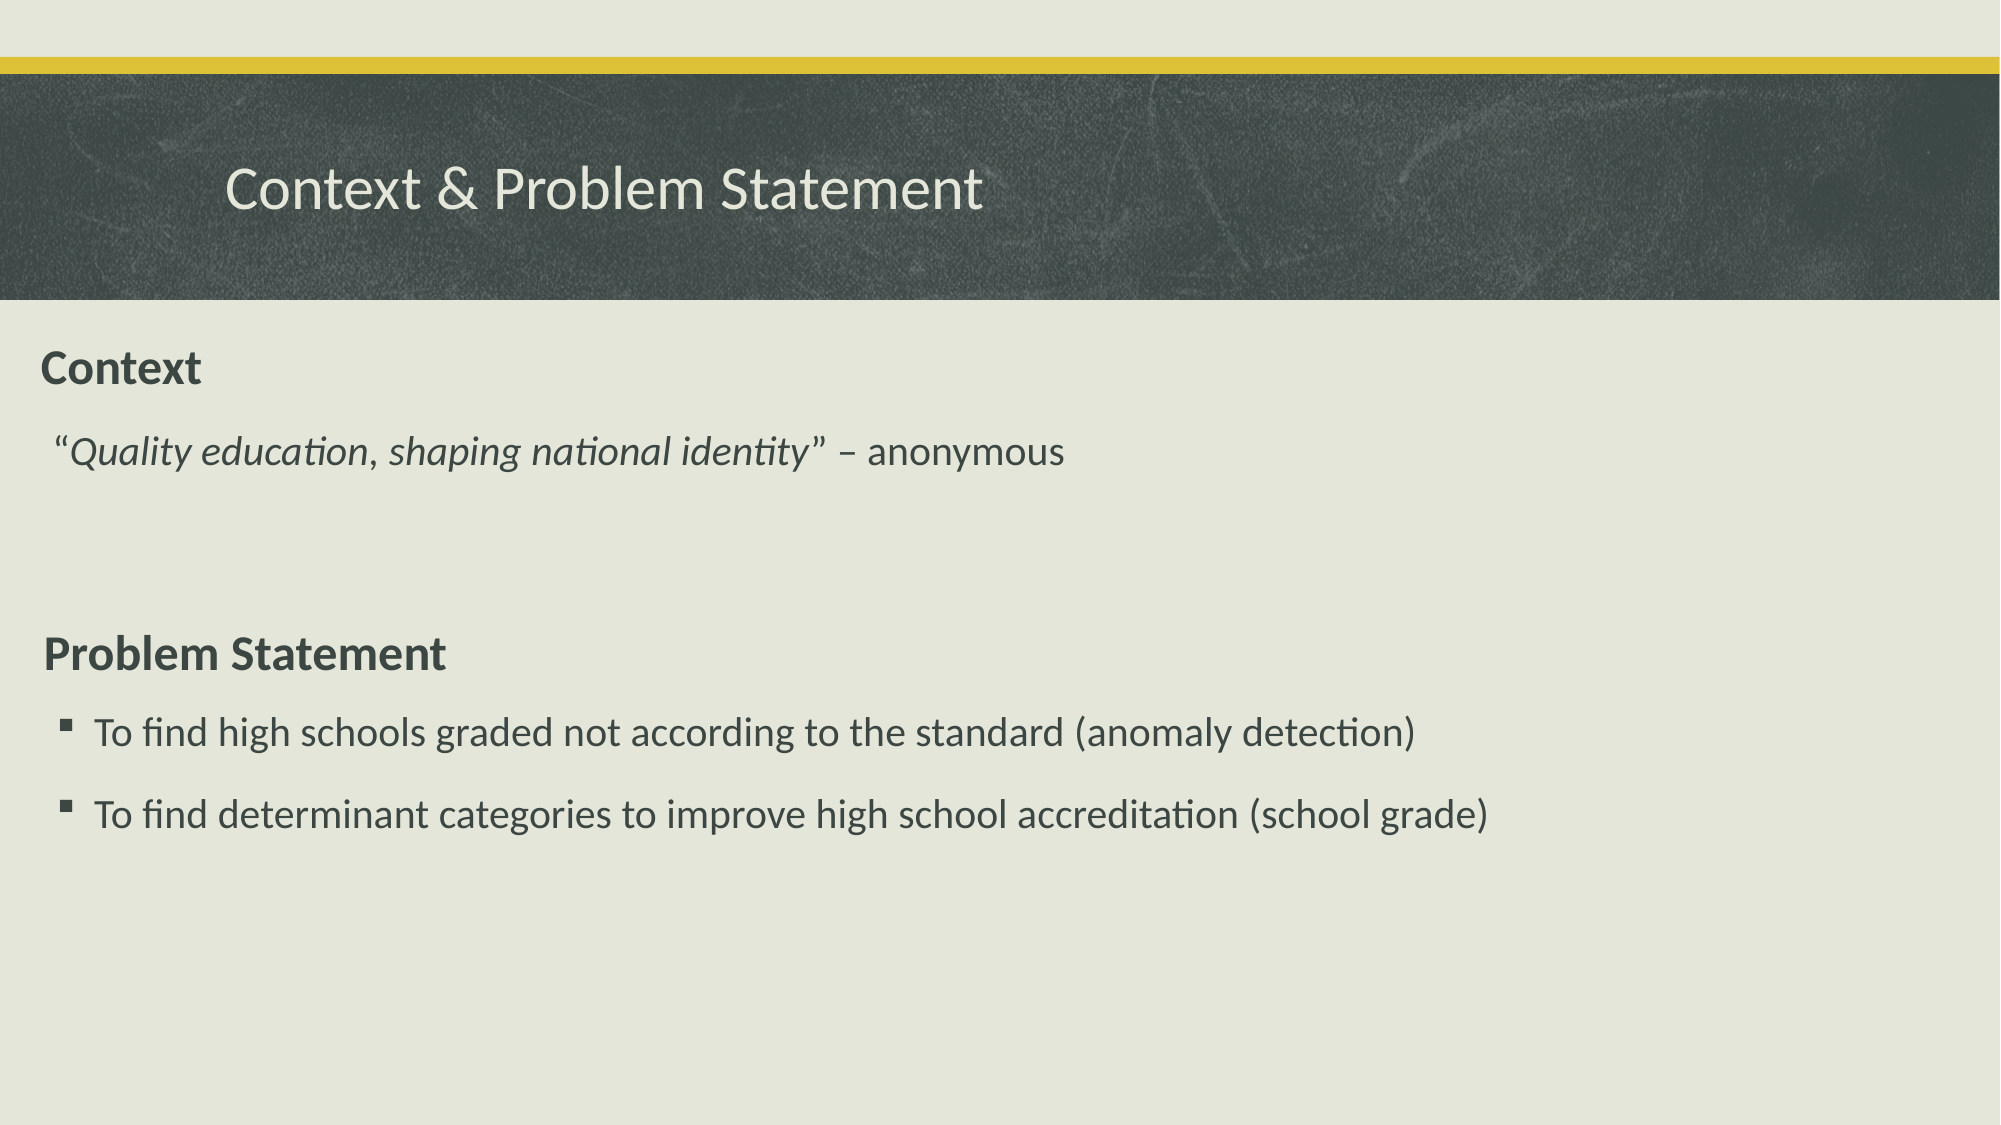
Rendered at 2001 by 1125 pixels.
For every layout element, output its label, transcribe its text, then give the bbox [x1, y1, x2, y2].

title Context & Problem Statement [210, 76, 1790, 300]
text_box Context [25, 327, 337, 411]
text_box Problem Statement [29, 612, 489, 696]
picture [0, 74, 2000, 300]
text_box “Quality education, shaping national identity” – anonymous [37, 416, 1099, 497]
text_box To find high schools graded not according to the standard (anomaly detection) To find determinant categories to improve high school accreditation (school grade) [41, 697, 1622, 876]
